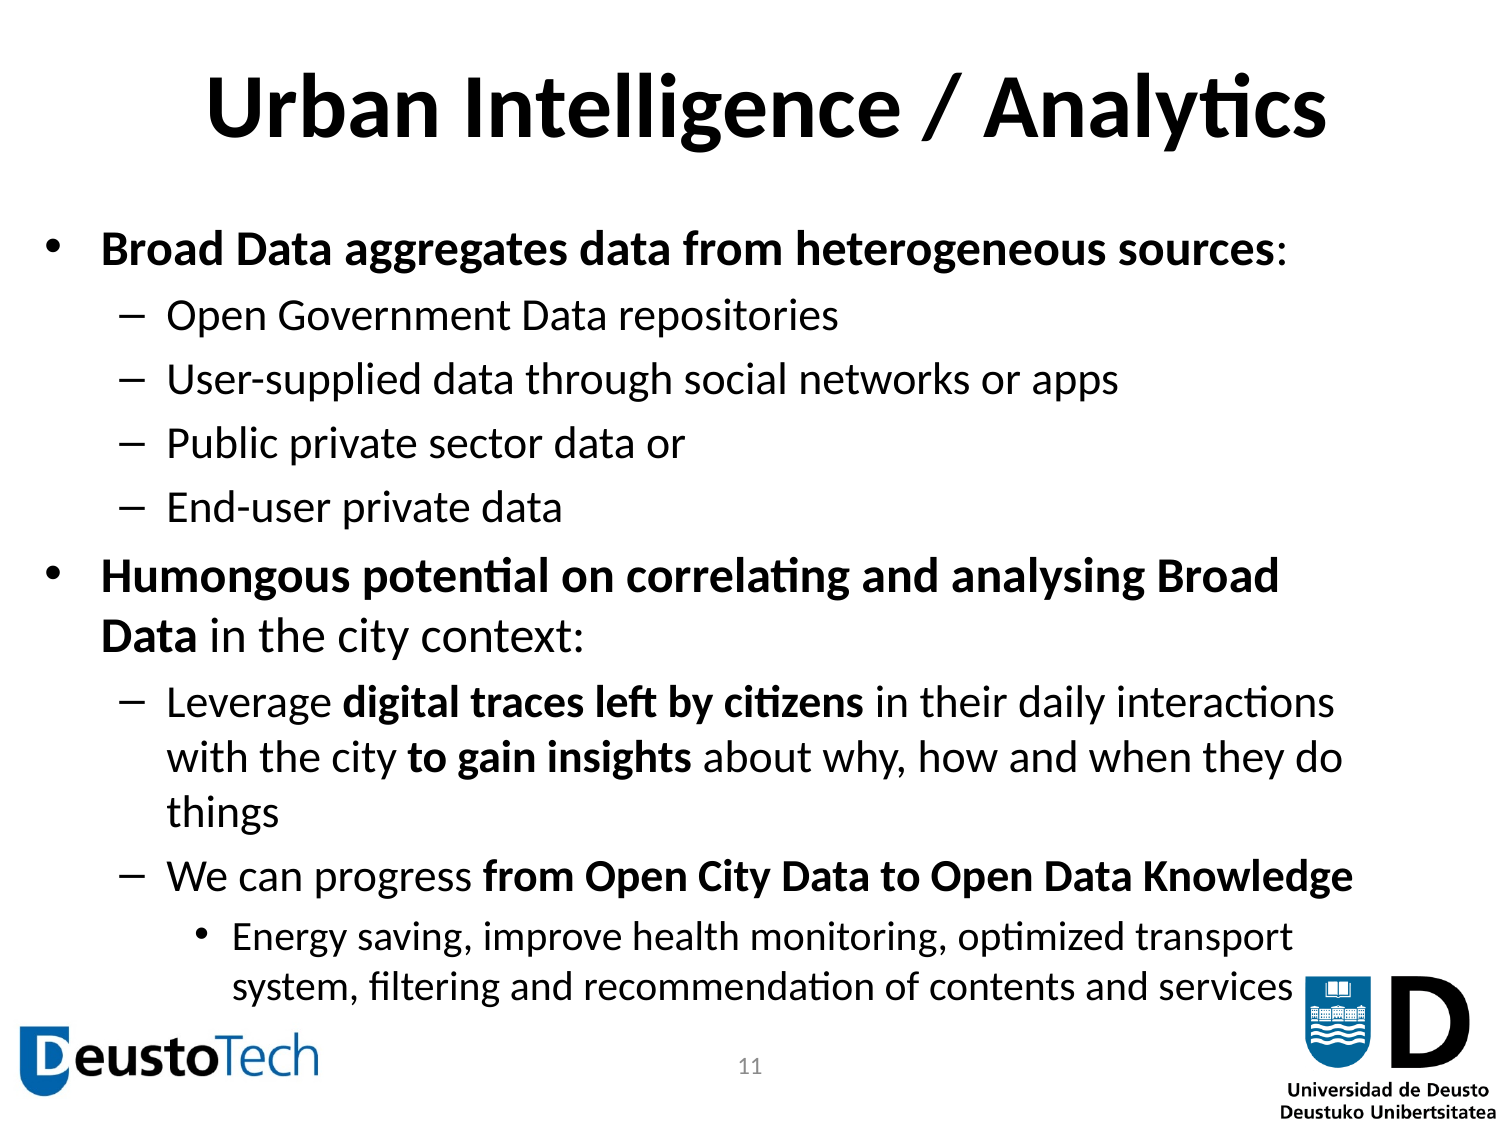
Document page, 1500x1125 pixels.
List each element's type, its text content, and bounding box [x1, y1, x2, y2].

picture [1311, 1039, 1364, 1044]
picture [5, 1011, 334, 1121]
title Urban Intelligence / Analytics [93, 7, 1442, 196]
picture [1311, 1032, 1364, 1037]
picture [1312, 1024, 1364, 1030]
picture [1277, 970, 1500, 1125]
list Broad Data aggregates data from heterogeneous sources: Open Government Data repositories User-supplied data through social networks or apps Public private sector data or End-user private data Humongous potential on correlating and analysing Broad Data in the city context: Leverage digital traces left by citizens in their daily interactions with the city to gain insights about why, how and when they do things We can progress from Open City Data to Open Data Knowledge Energy saving, improve health monitoring, optimized transport system, filtering and recommendation of contents and services [29, 207, 1380, 1024]
